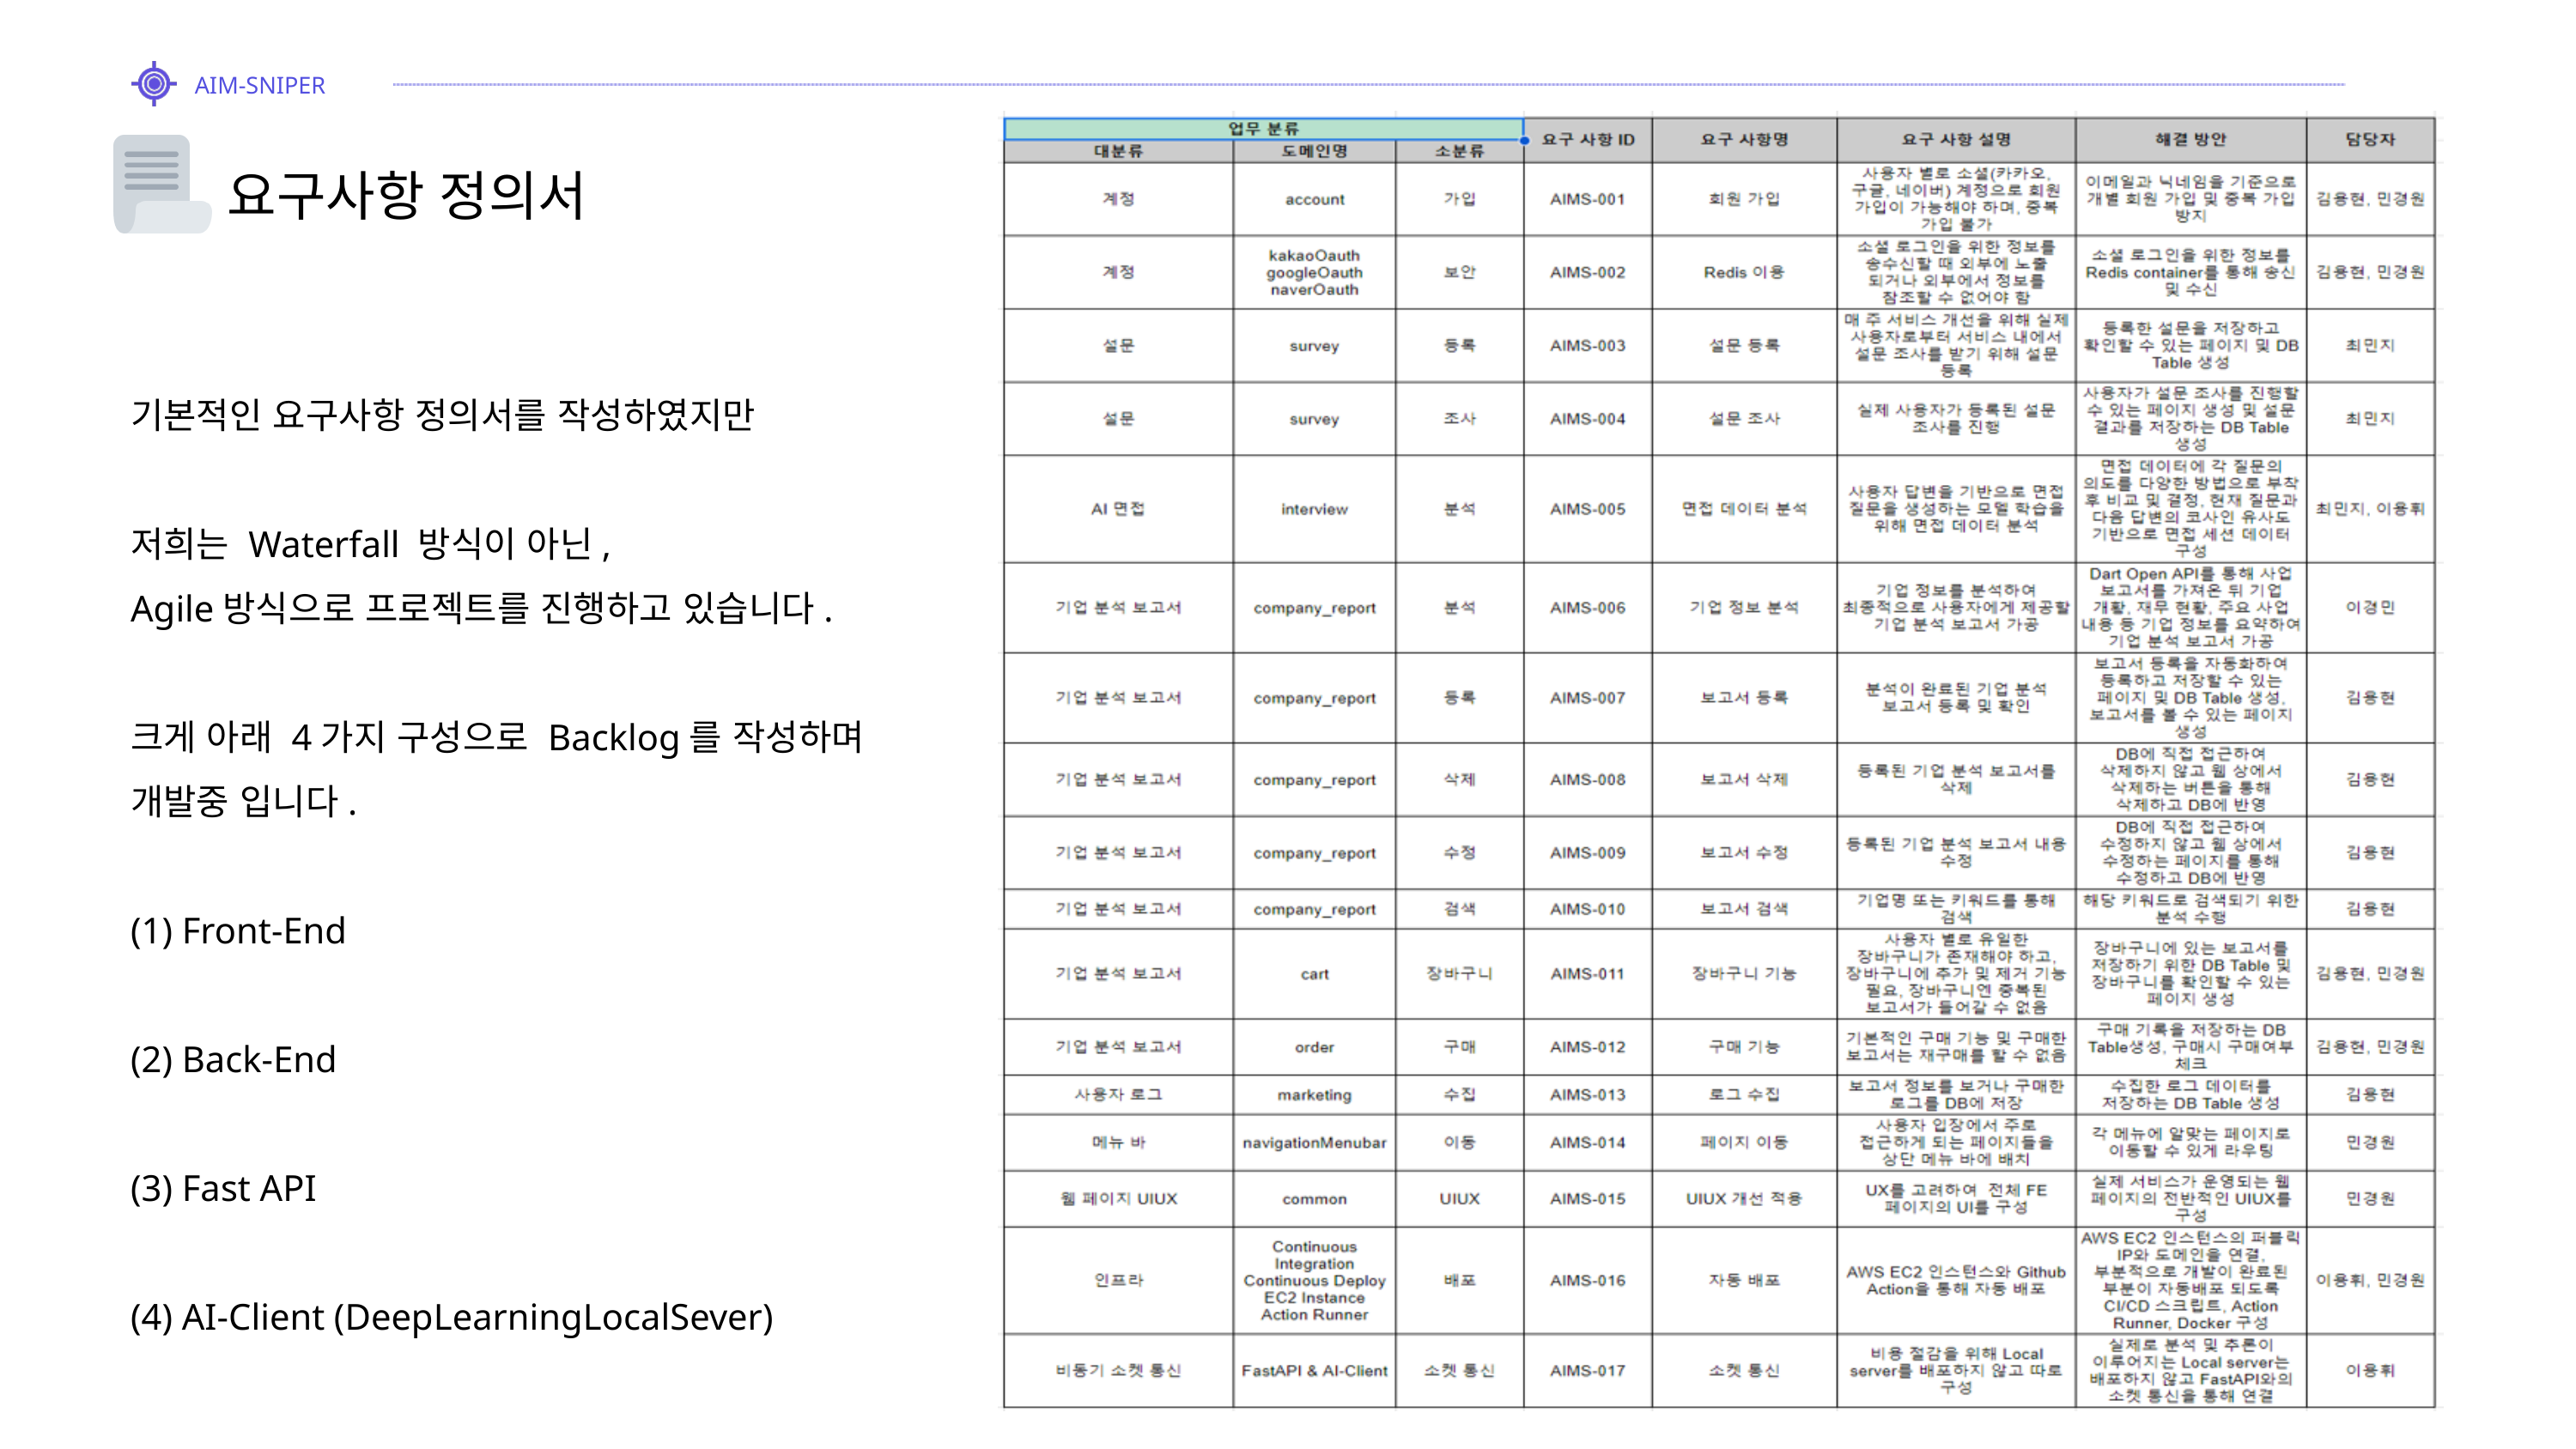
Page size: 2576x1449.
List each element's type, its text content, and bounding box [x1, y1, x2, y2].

picture [128, 58, 179, 110]
picture [998, 111, 2444, 1411]
text_box AIM-SNIPER [183, 70, 360, 102]
text_box 기본적인 요구사항 정의서를 작성하였지만 저희는 Waterfall 방식이 아닌, Agile방식으로 프로젝트를 진행하고 있습니다. 크게 아래 4가지 구성으로 Backlog를 작성하며 개발중 입니다. (1) Front-End (2) Back-End (3) Fast API (4) AI-Client (DeepLearningLocalSever) [118, 365, 909, 1344]
picture [393, 83, 2346, 87]
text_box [96, 123, 754, 242]
